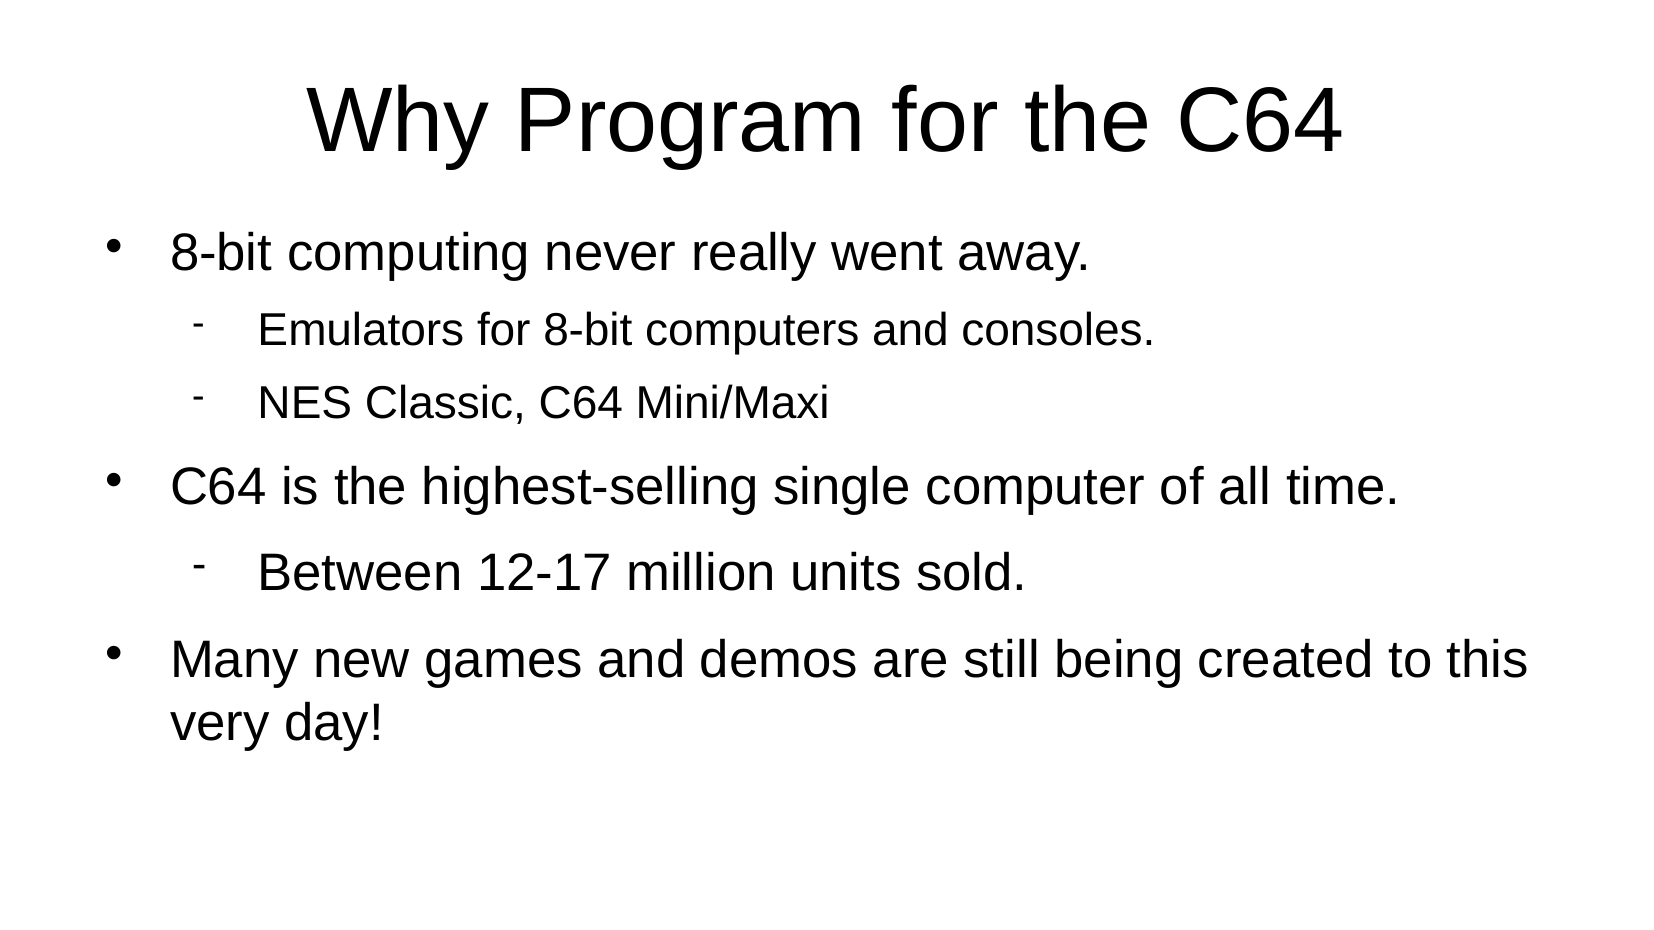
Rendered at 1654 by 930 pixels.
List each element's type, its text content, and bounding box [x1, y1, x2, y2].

text_box Why Program for the C64 [82, 36, 1570, 192]
text_box 8-bit computing never really went away. Emulators for 8-bit computers and consoles. NES Classic, C64 Mini/Maxi C64 is the highest-selling single computer of all time. Between 12-17 million units sold. Many new games and demos are still being created to this very day! [82, 217, 1570, 757]
